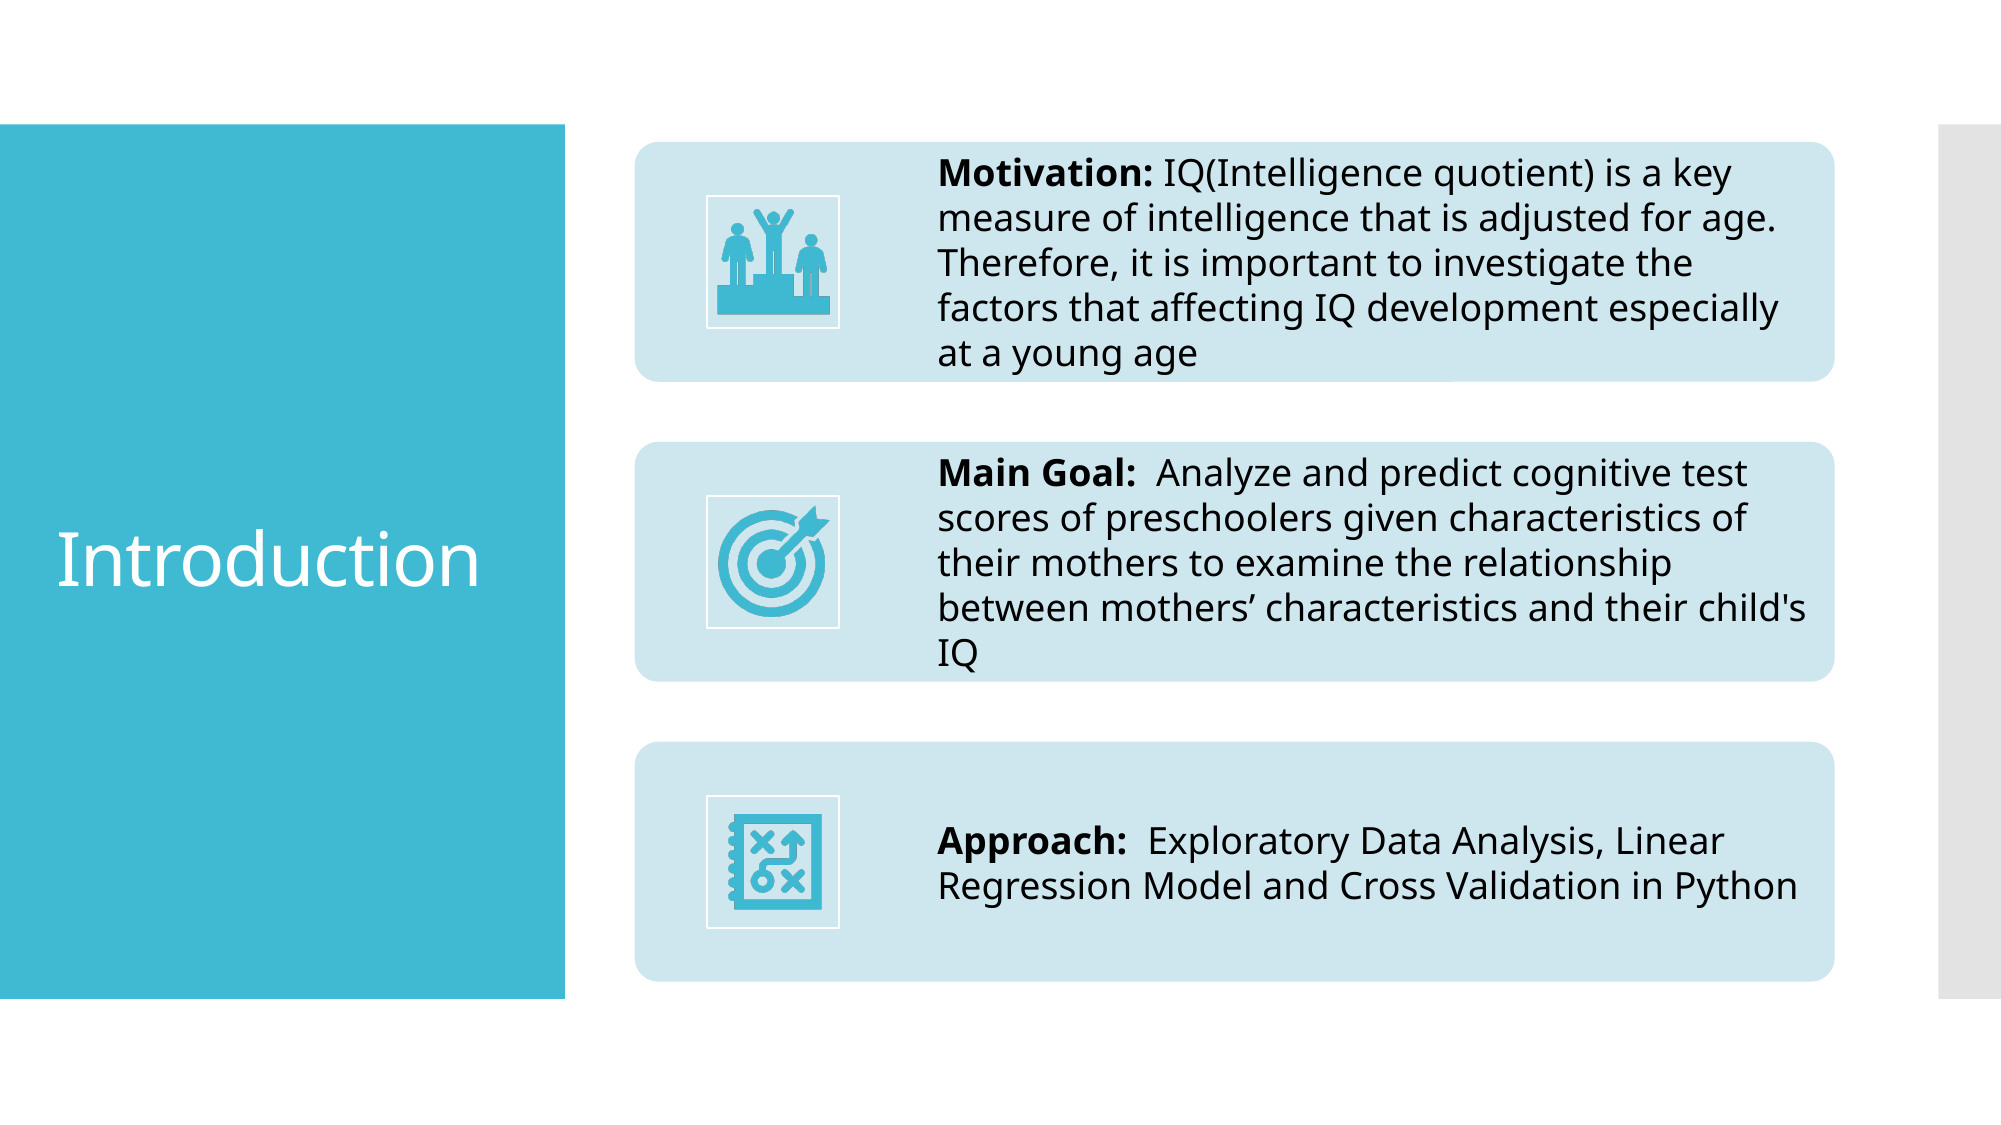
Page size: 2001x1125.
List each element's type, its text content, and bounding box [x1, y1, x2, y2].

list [634, 141, 1835, 982]
title Introduction [41, 184, 525, 940]
